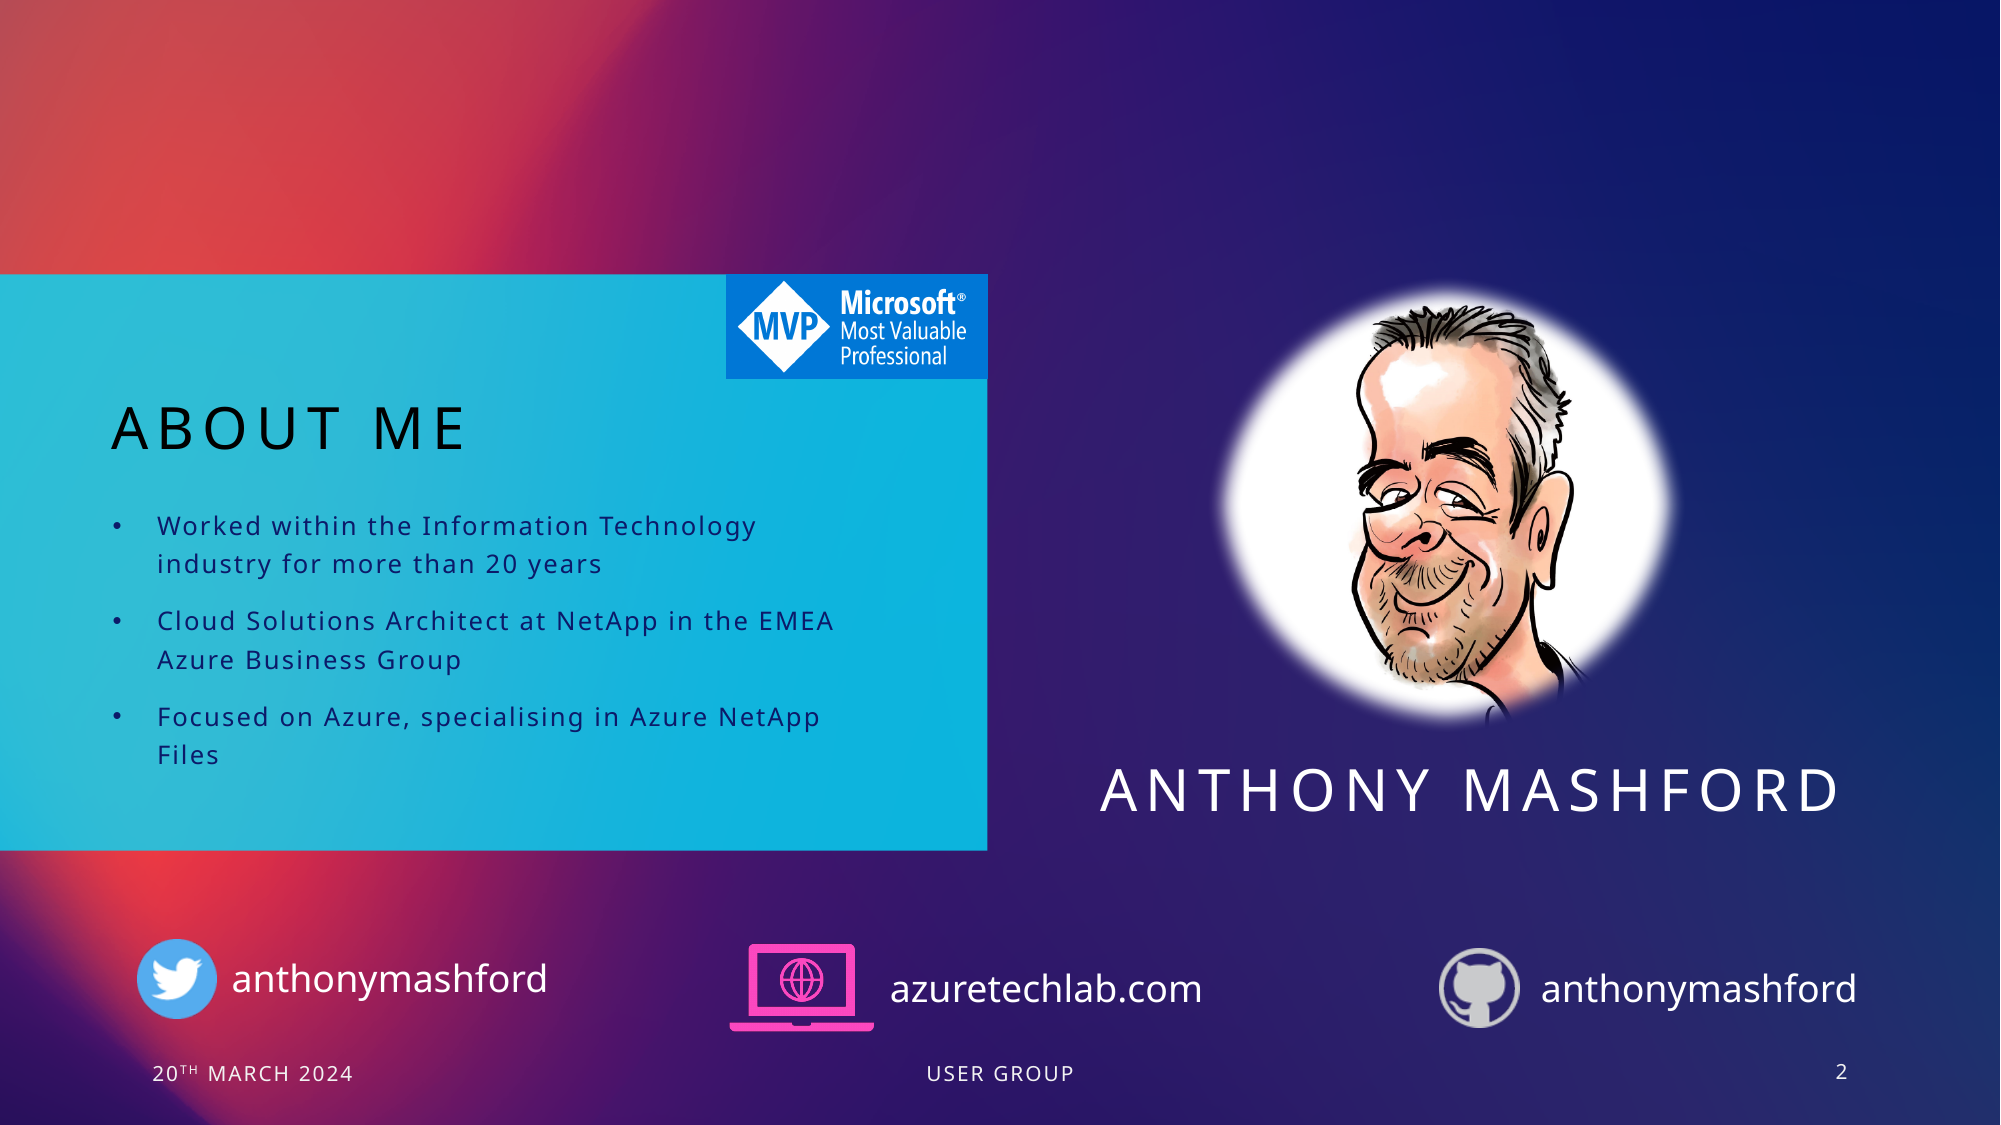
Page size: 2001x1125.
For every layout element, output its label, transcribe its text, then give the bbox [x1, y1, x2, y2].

text_box anthonymashford [217, 948, 604, 1008]
picture [0, 0, 2000, 1125]
slide_number 2 [1412, 1042, 1863, 1103]
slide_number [137, 1042, 588, 1103]
text_box anthonymashford [1526, 957, 1913, 1018]
list Worked within the Information Technology industry for more than 20 years​ Cloud Solutions Architect at NetApp in the EMEA Azure Business Group Focused on Azure, specialising in Azure NetApp Files [97, 494, 894, 778]
footer User Group [662, 1042, 1338, 1103]
title About Me [0, 274, 988, 851]
text_box azuretechlab.com [877, 957, 1262, 1018]
text_box Anthony MAshford [1084, 728, 1969, 914]
